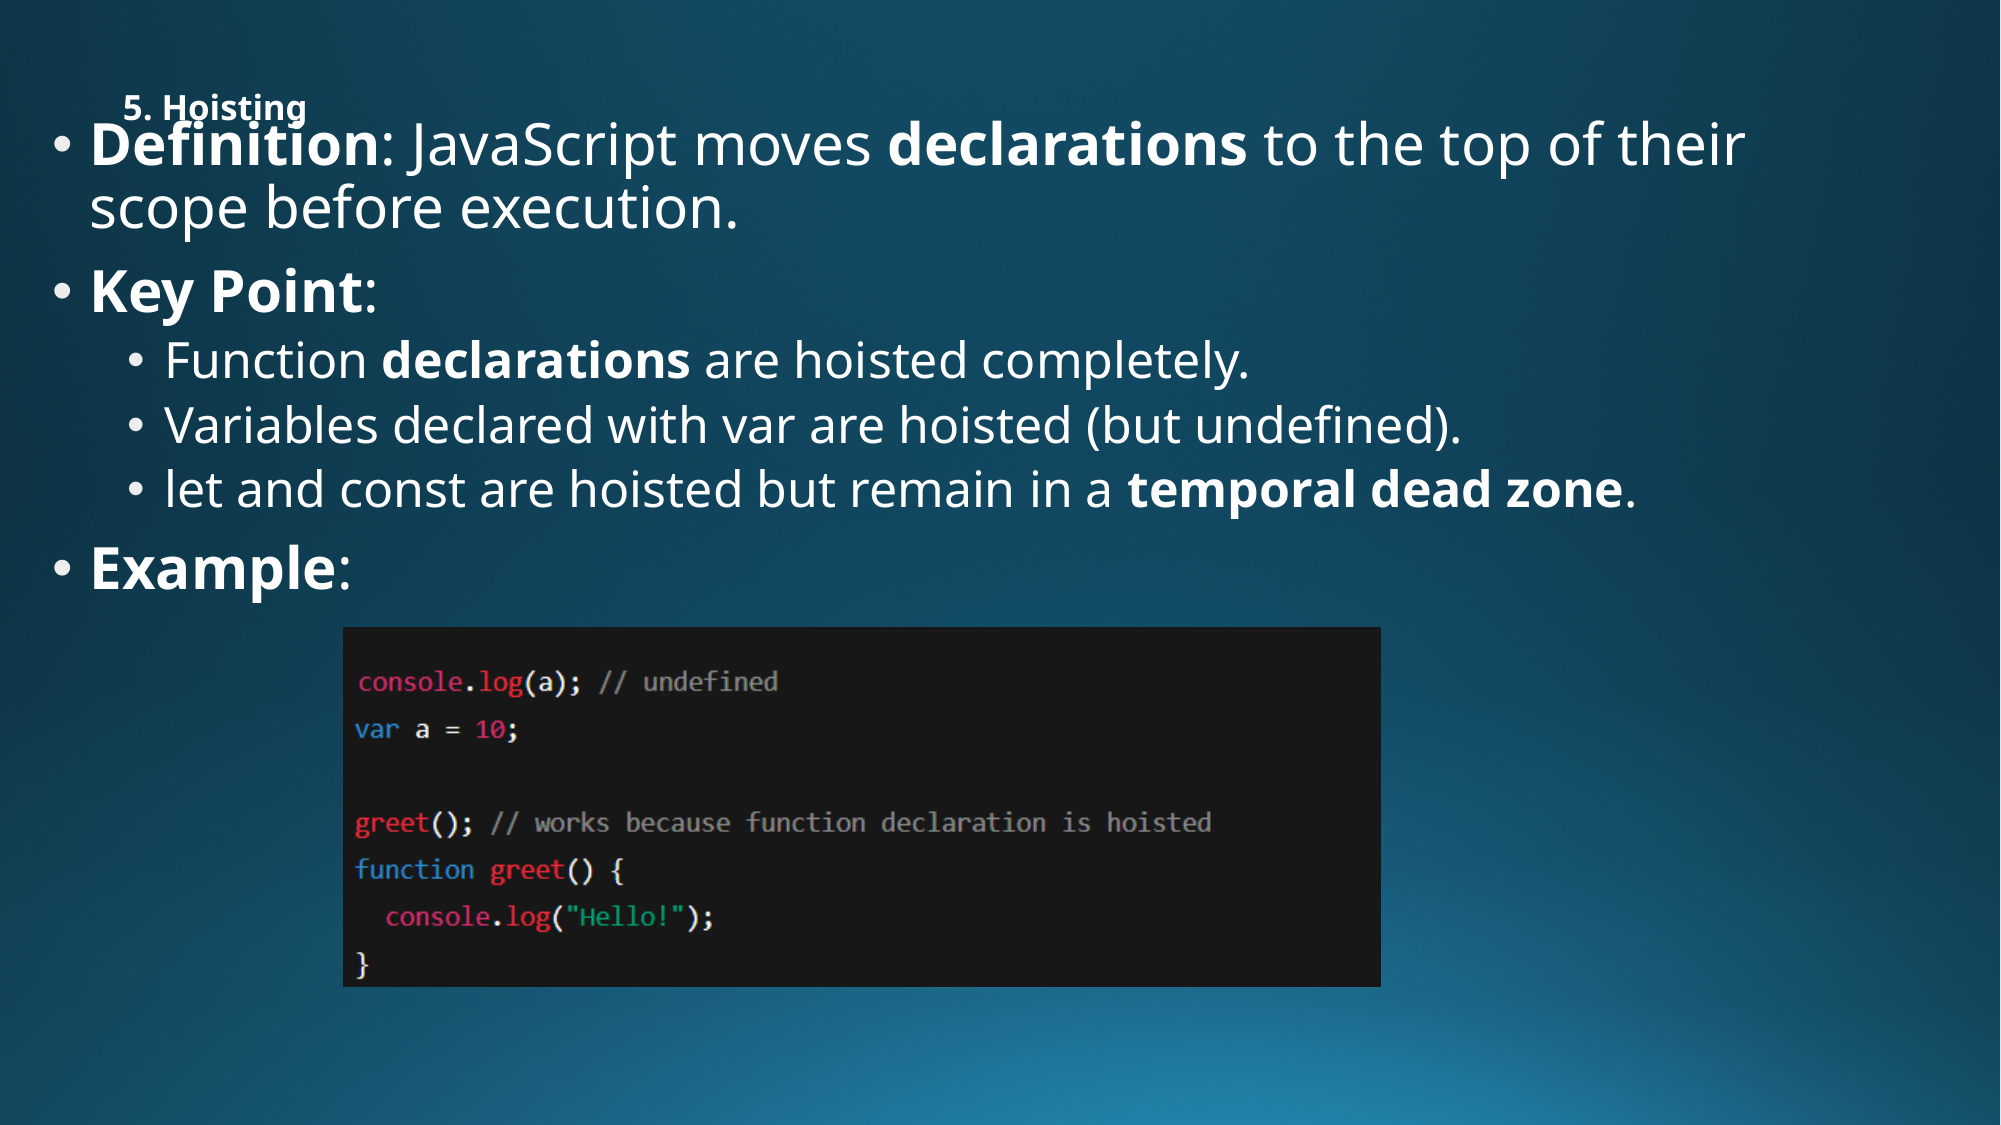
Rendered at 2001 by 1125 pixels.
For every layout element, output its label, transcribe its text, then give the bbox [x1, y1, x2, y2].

picture [0, 0, 2001, 1125]
list Definition: JavaScript moves declarations to the top of their scope before execution. Key Point: Function declarations are hoisted completely. Variables declared with var are hoisted (but undefined). let and const are hoisted but remain in a temporal dead zone. Example: [37, 108, 1876, 1096]
title 5. Hoisting [107, 81, 1875, 108]
